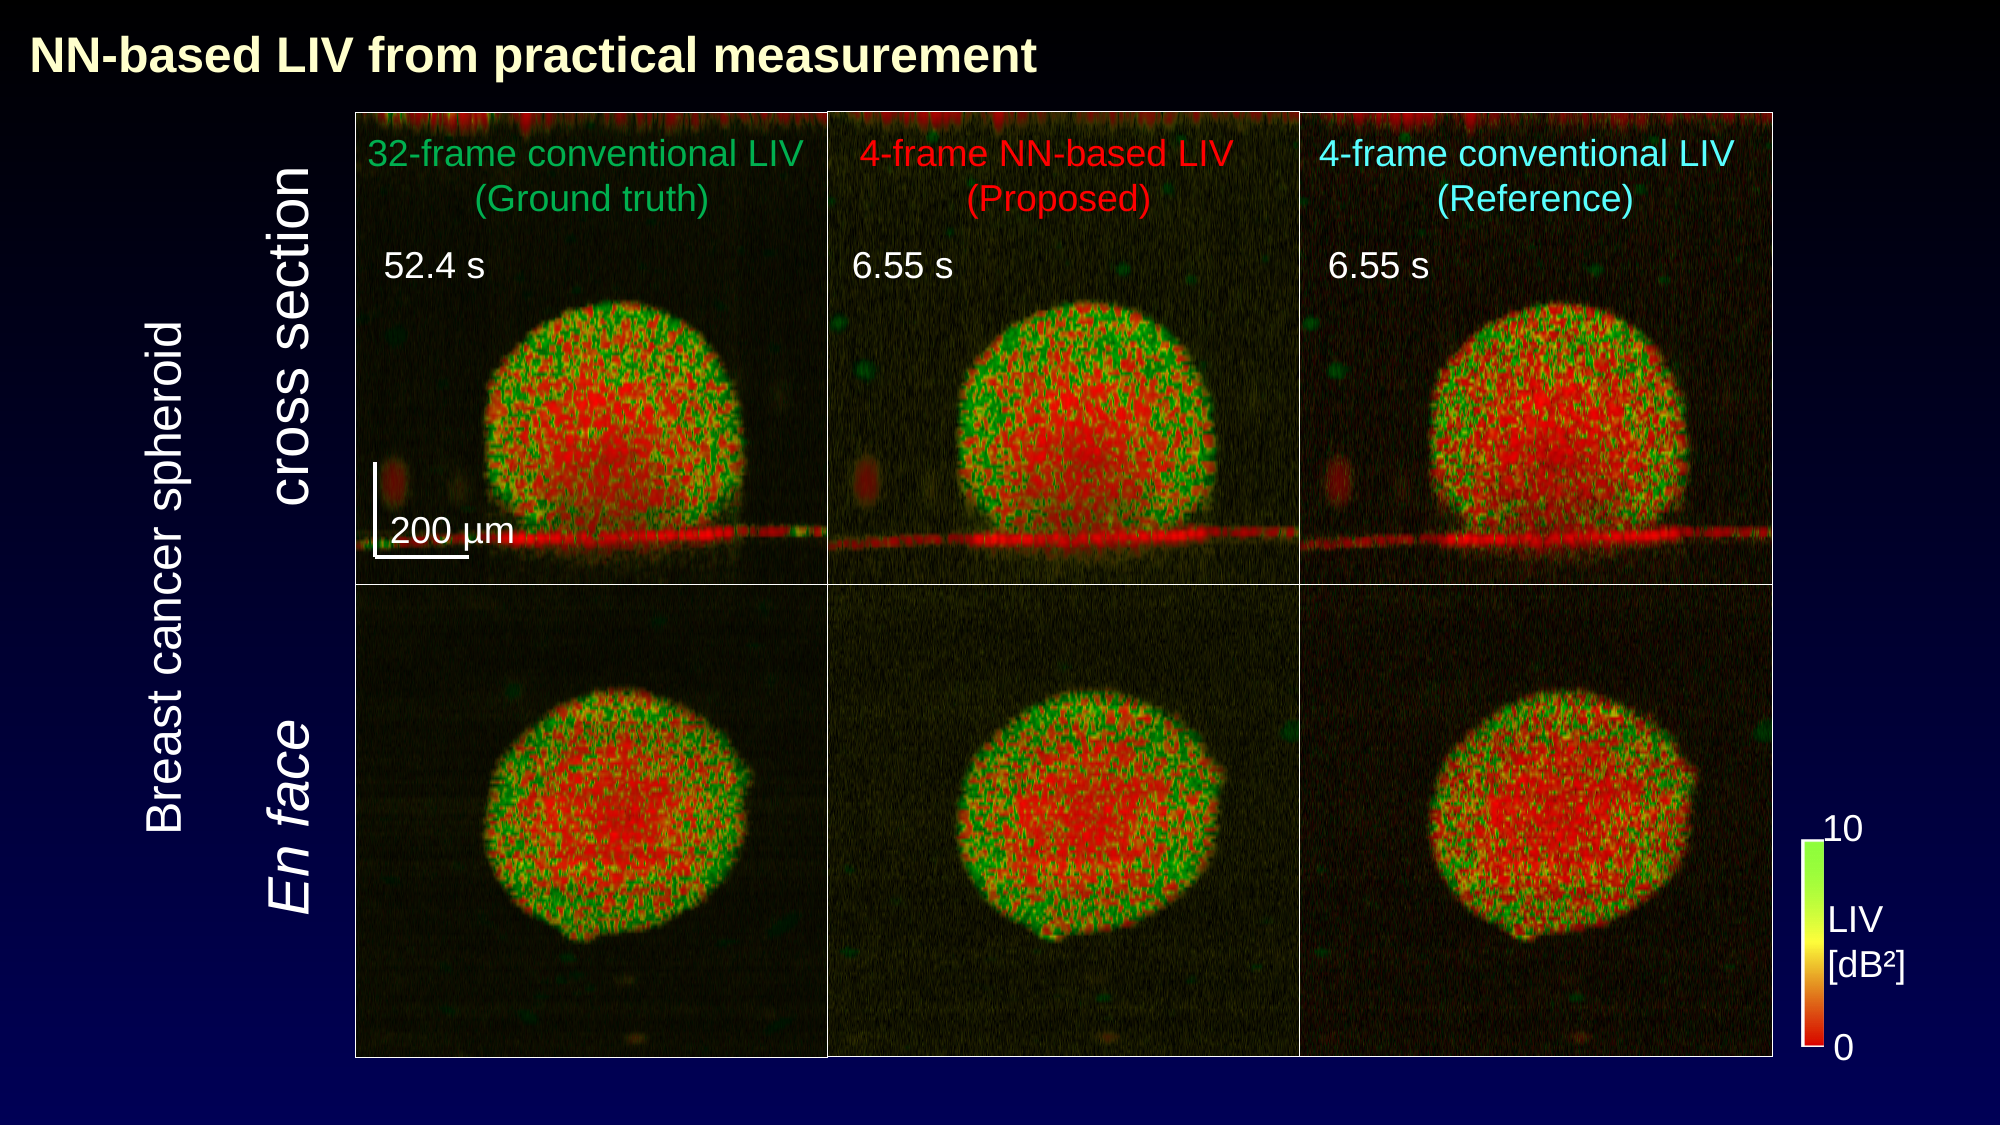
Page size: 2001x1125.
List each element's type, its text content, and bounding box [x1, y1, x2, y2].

text_box 0 [1818, 1015, 1908, 1076]
text_box LIV [dB²] [1812, 887, 1923, 993]
picture [354, 111, 1916, 1058]
list NN-based LIV from practical measurement [0, 20, 1063, 92]
text_box Breast cancer spheroid [123, 275, 199, 850]
text_box 10 [1807, 796, 1897, 856]
text_box En face cross section [242, 56, 344, 932]
